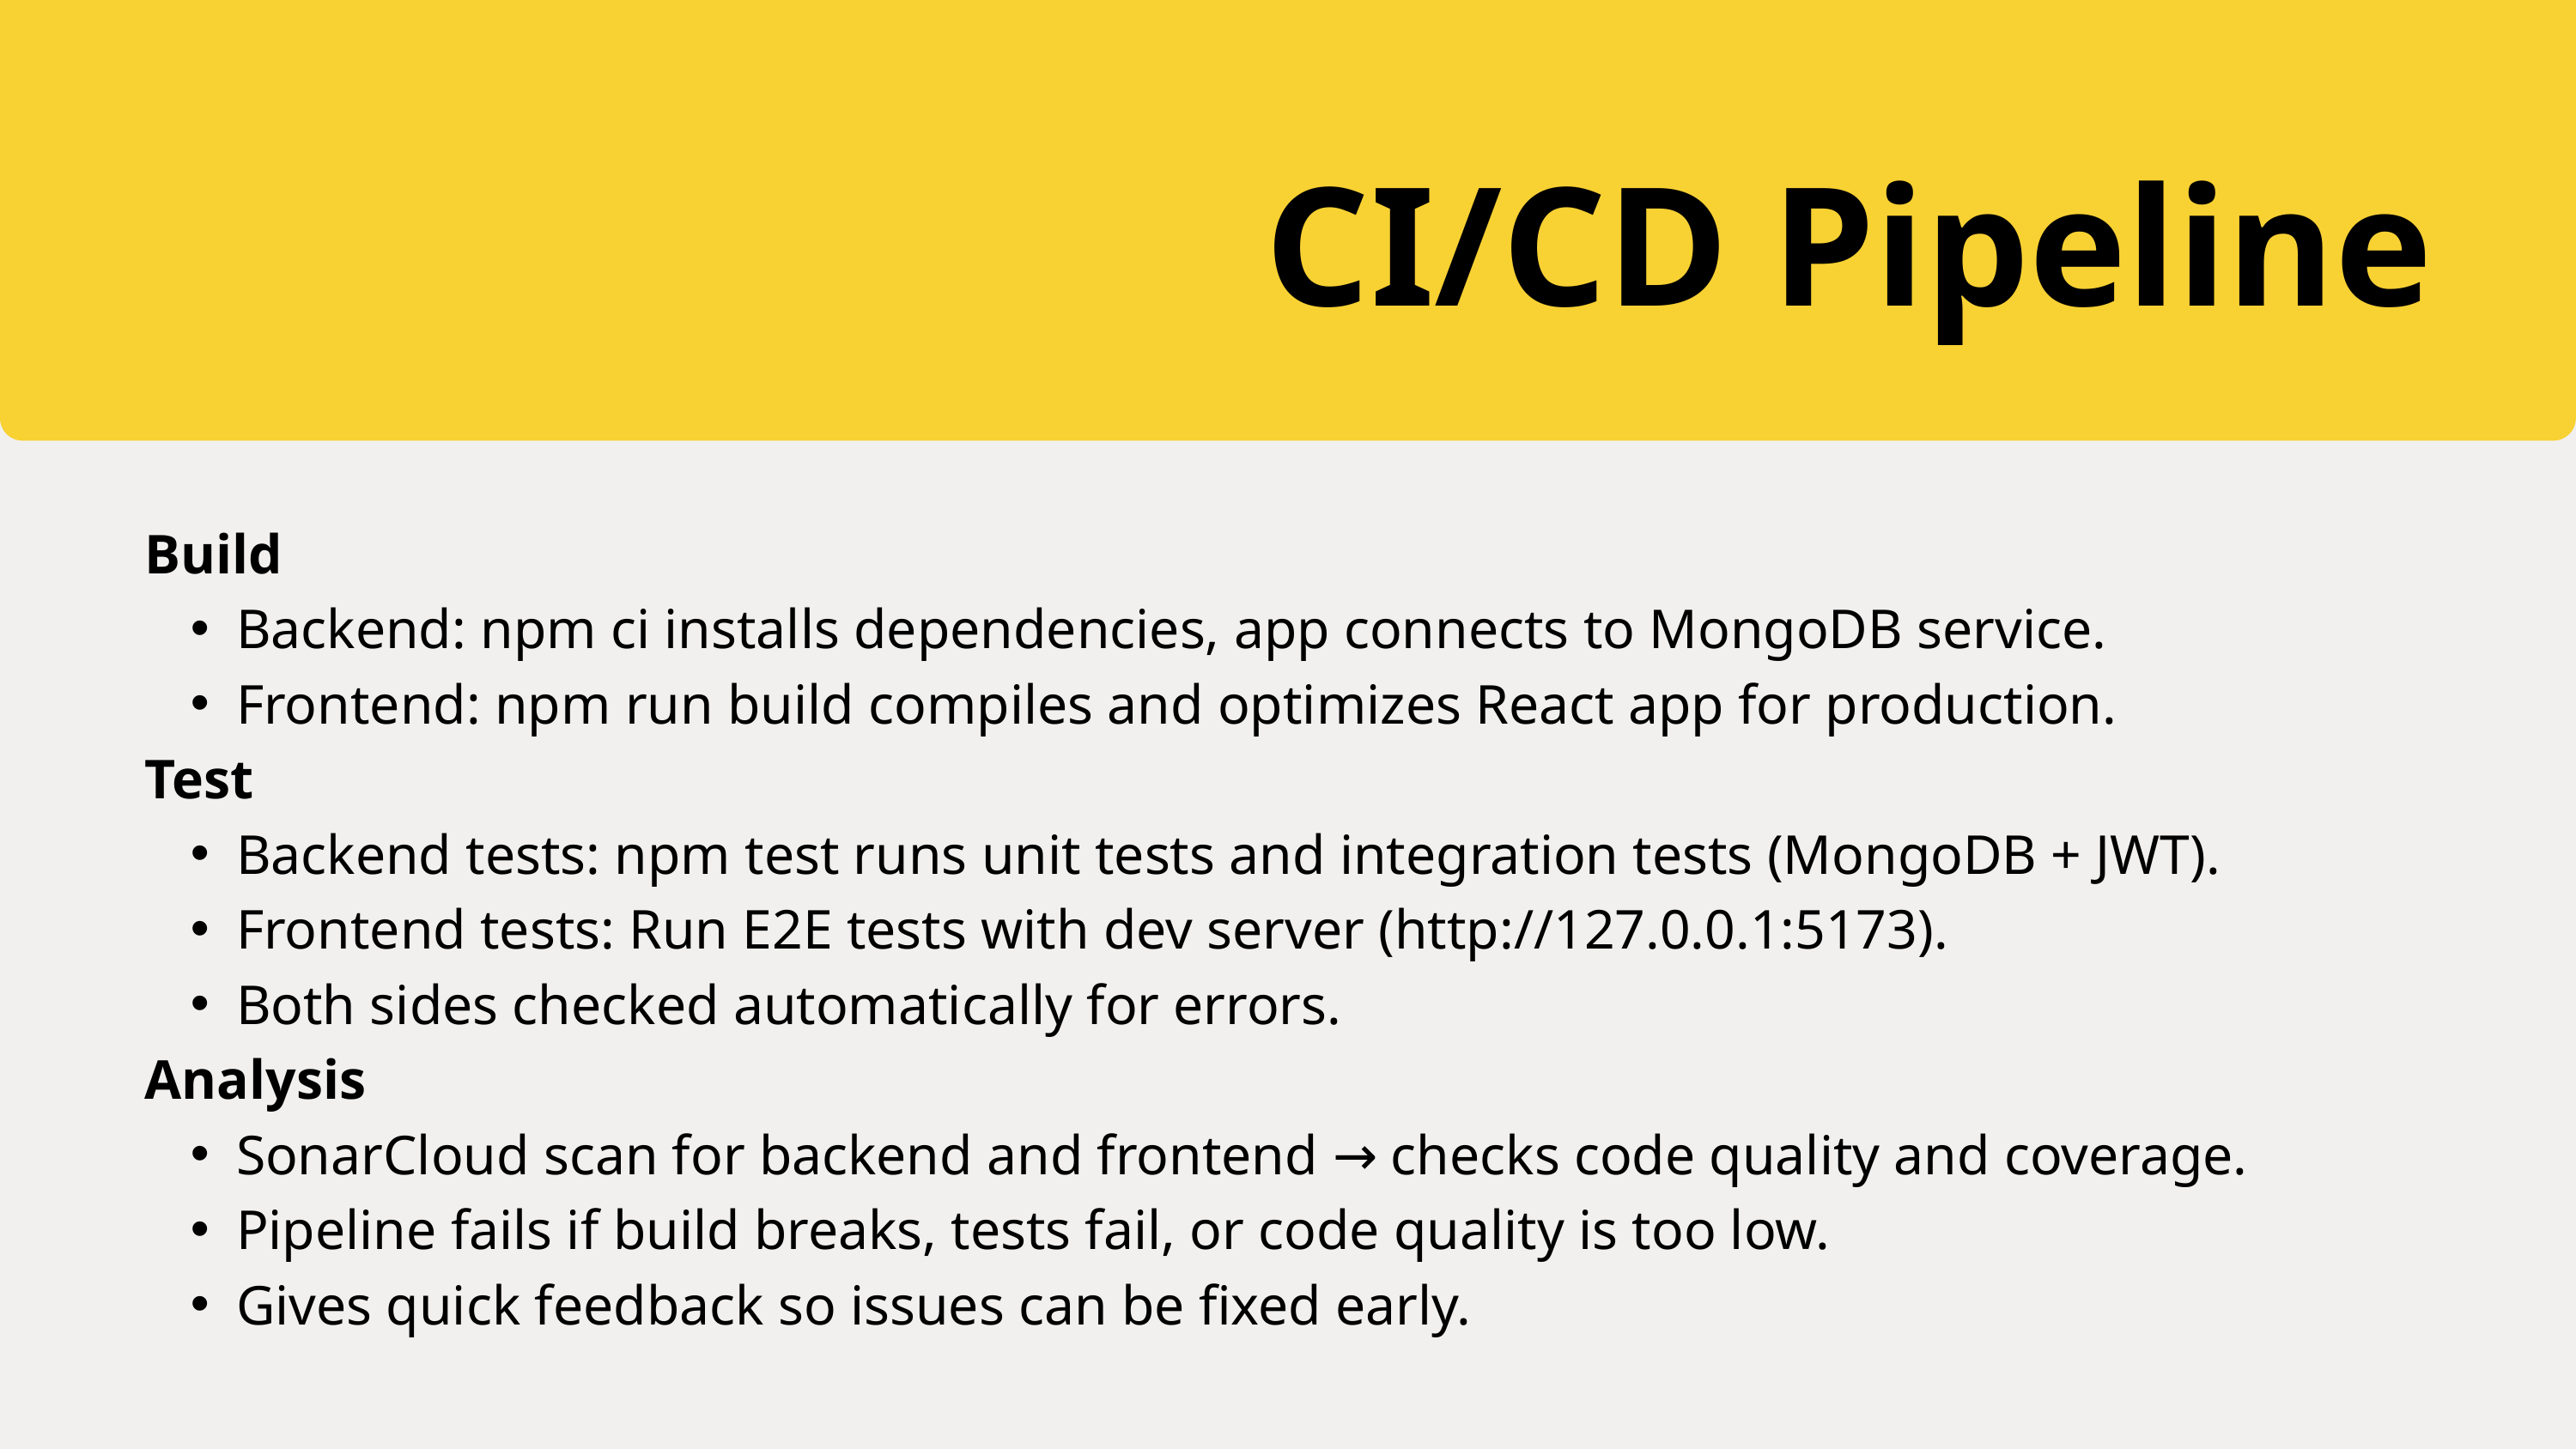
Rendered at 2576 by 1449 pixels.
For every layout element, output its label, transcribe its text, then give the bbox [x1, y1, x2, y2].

text_box Build Backend: npm ci installs dependencies, app connects to MongoDB service. Frontend: npm run build compiles and optimizes React app for production. Test Backend tests: npm test runs unit tests and integration tests (MongoDB + JWT). Frontend tests: Run E2E tests with dev server (http://127.0.0.1:5173). Both sides checked automatically for errors. Analysis SonarCloud scan for backend and frontend → checks code quality and coverage. Pipeline fails if build breaks, tests fail, or code quality is too low. Gives quick feedback so issues can be fixed early. [144, 509, 2576, 1411]
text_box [0, 0, 2576, 441]
